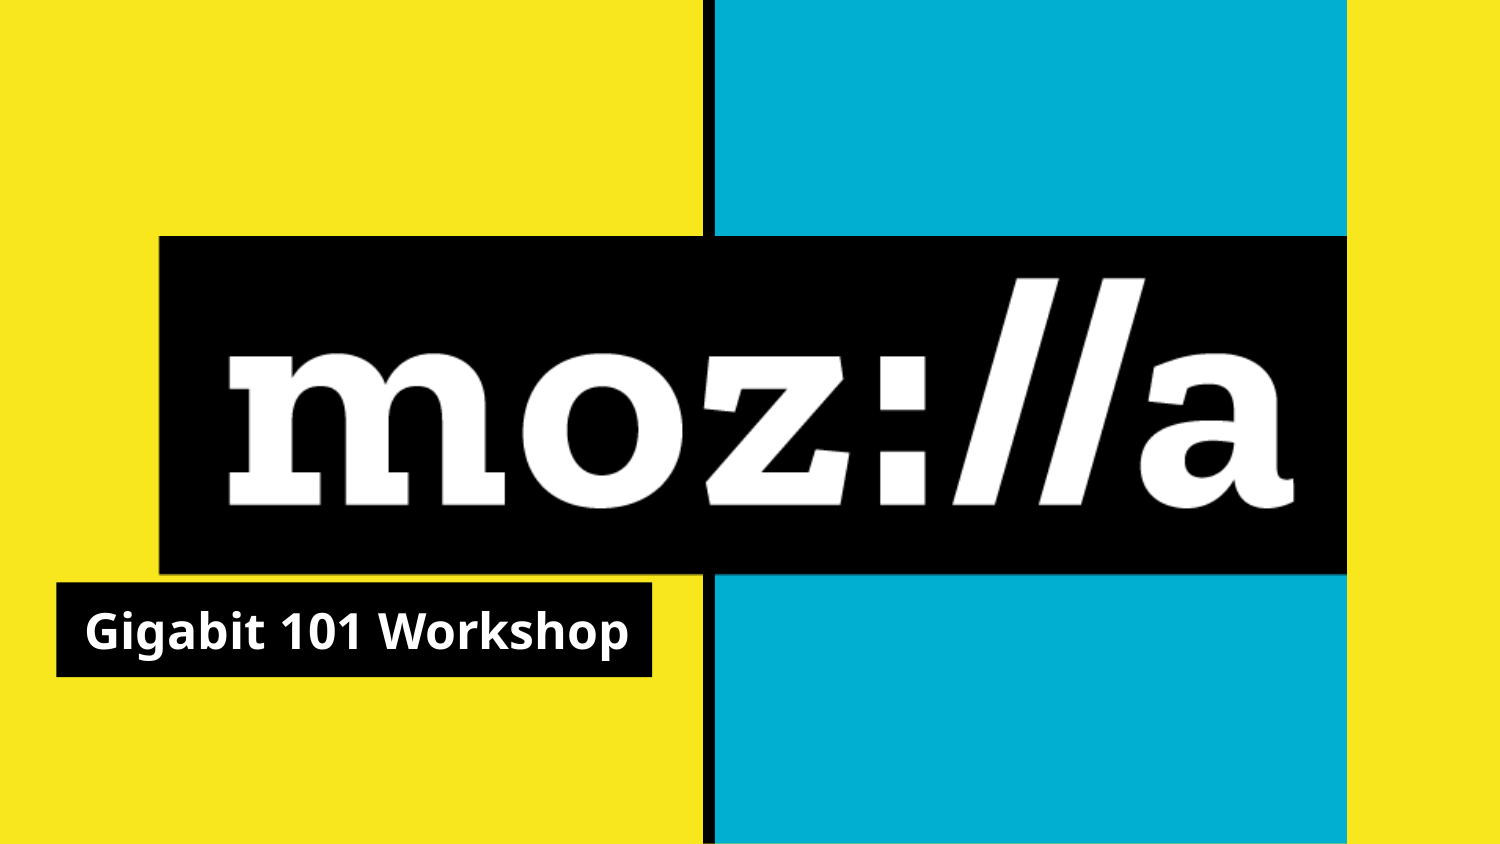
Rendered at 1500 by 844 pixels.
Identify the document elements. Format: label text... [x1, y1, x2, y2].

subtitle Gigabit 101 Workshop [56, 582, 653, 678]
picture [158, 236, 1347, 577]
